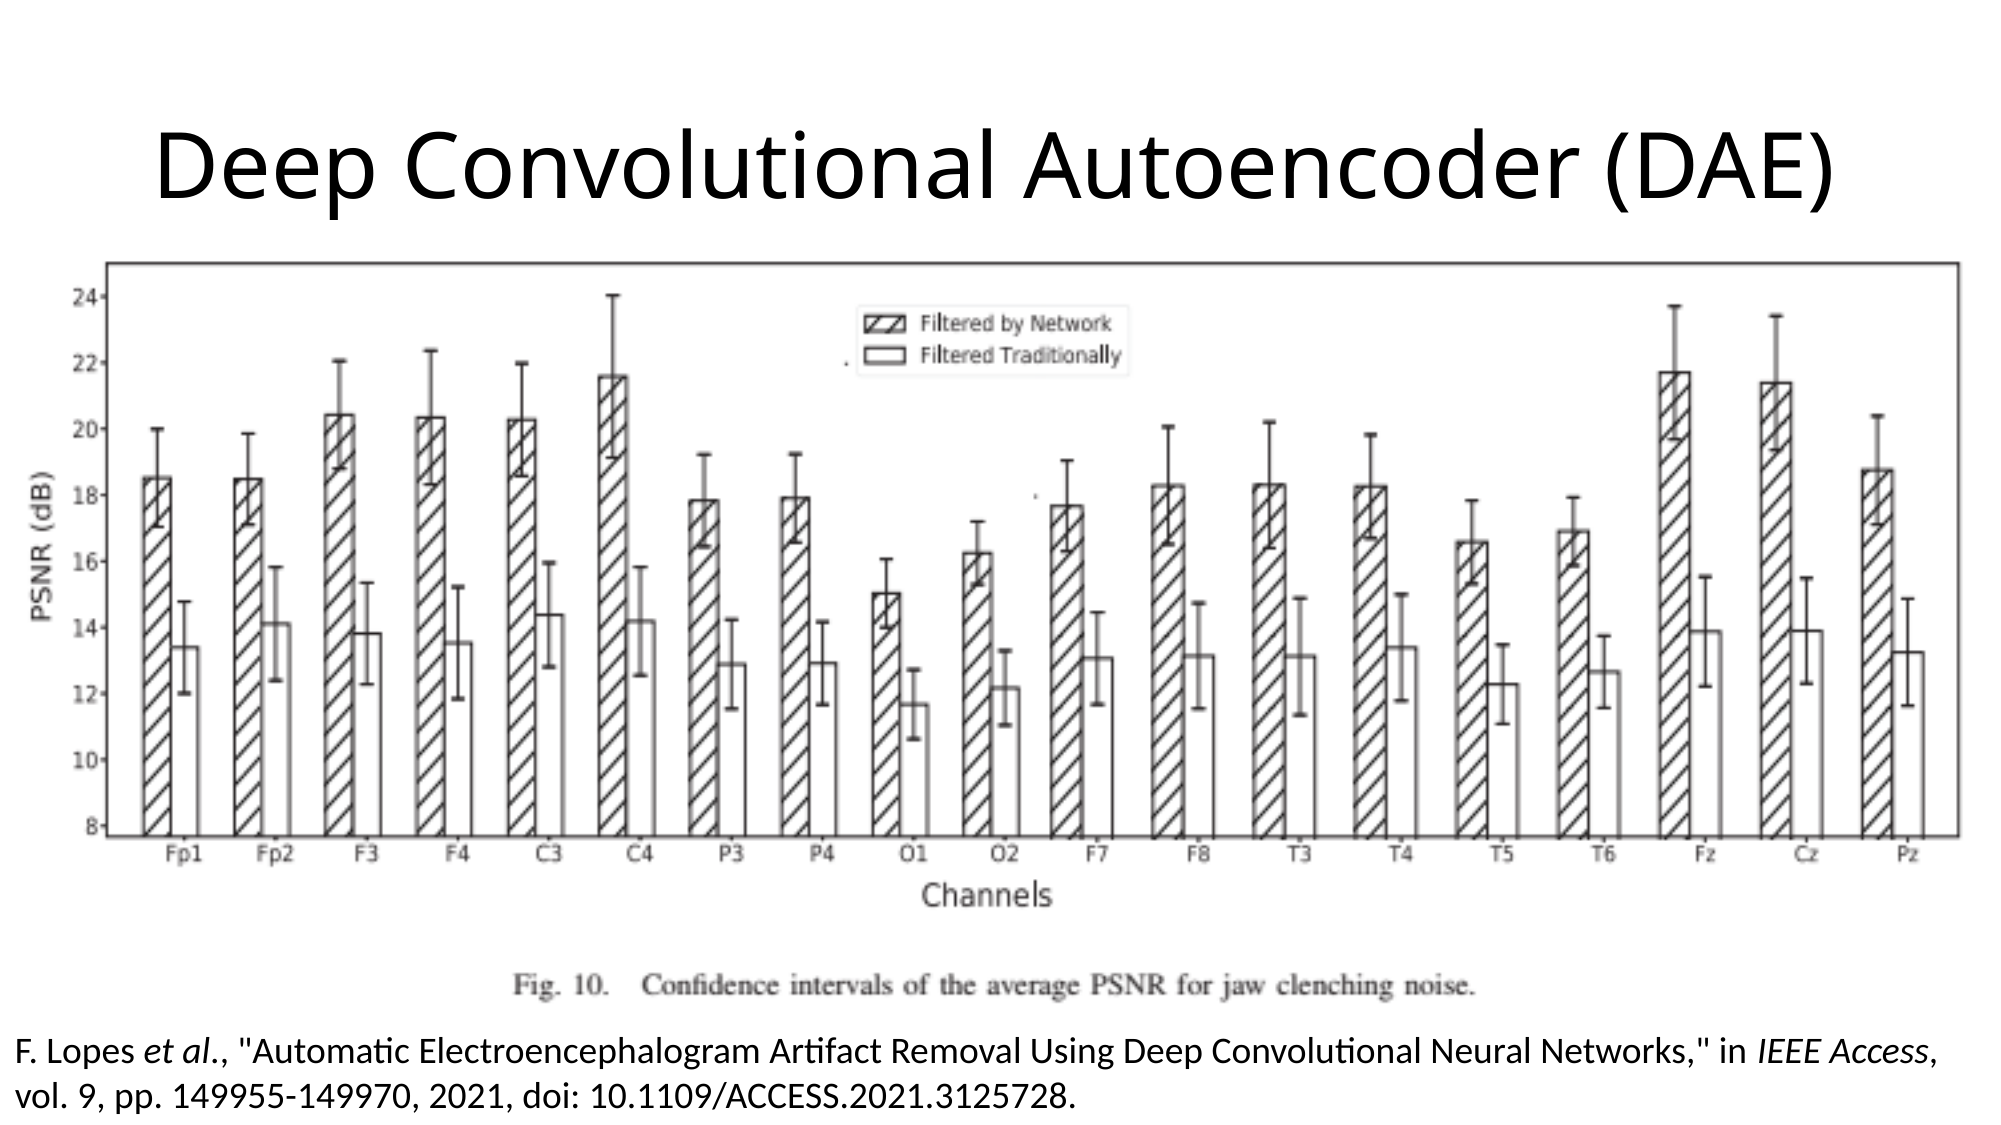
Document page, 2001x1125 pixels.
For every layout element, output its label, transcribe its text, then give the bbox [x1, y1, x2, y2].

text_box F. Lopes et al., "Automatic Electroencephalogram Artifact Removal Using Deep Convolutional Neural Networks," in IEEE Access, vol. 9, pp. 149955-149970, 2021, doi: 10.1109/ACCESS.2021.3125728. [0, 1018, 2000, 1124]
picture [0, 236, 1979, 1014]
title Deep Convolutional Autoencoder (DAE) [137, 59, 1863, 236]
